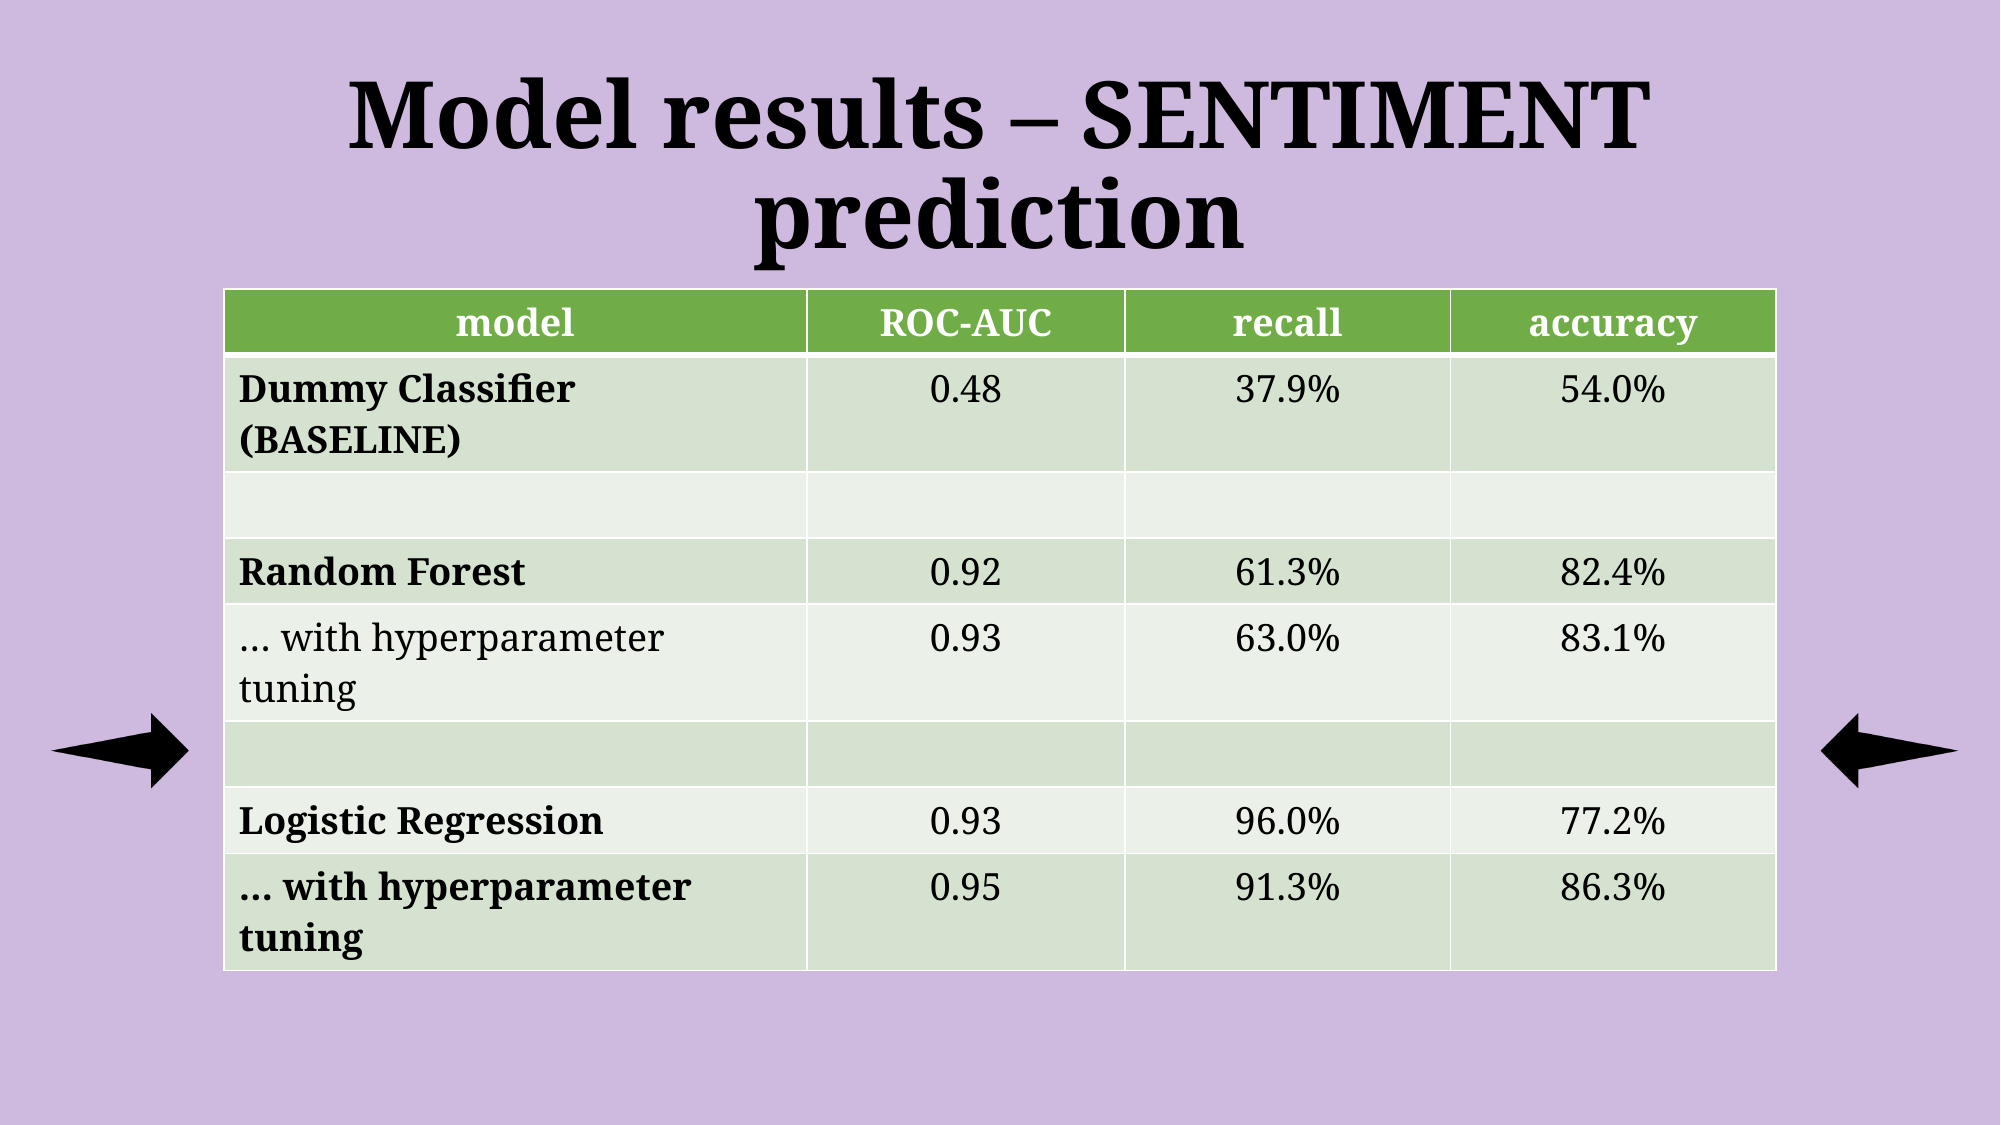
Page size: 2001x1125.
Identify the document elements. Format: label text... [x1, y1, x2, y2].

table_cell [225, 722, 806, 786]
table_cell [1126, 473, 1450, 537]
table_cell [808, 473, 1124, 537]
table_cell 96.0% [1126, 788, 1450, 853]
table_cell Logistic Regression [225, 788, 806, 853]
table_cell … with hyperparameter tuning [225, 854, 806, 970]
table_header ROC-AUC [808, 290, 1124, 352]
table_cell 86.3% [1451, 854, 1775, 970]
table_cell [225, 473, 806, 537]
table_cell 37.9% [1126, 358, 1450, 471]
table_cell [808, 722, 1124, 786]
table_cell 82.4% [1451, 539, 1775, 603]
table_cell Dummy Classifier (BASELINE) [225, 358, 806, 471]
table_cell 0.93 [808, 788, 1124, 853]
table_cell 83.1% [1451, 605, 1775, 720]
table_cell 91.3% [1126, 854, 1450, 970]
table_header recall [1126, 290, 1450, 352]
picture [1814, 675, 1965, 826]
table_header accuracy [1451, 290, 1775, 352]
table_cell 0.93 [808, 605, 1124, 720]
table_cell [1451, 722, 1775, 786]
table_cell 77.2% [1451, 788, 1775, 853]
table_cell 0.95 [808, 854, 1124, 970]
table_cell 63.0% [1126, 605, 1450, 720]
table_cell 54.0% [1451, 358, 1775, 471]
table_cell 0.92 [808, 539, 1124, 603]
title Model results – SENTIMENT prediction [137, 59, 1863, 278]
table_cell 0.48 [808, 358, 1124, 471]
picture [44, 675, 195, 826]
table_cell [1451, 473, 1775, 537]
table_cell … with hyperparameter tuning [225, 605, 806, 720]
table_cell Random Forest [225, 539, 806, 603]
table_cell 61.3% [1126, 539, 1450, 603]
table_header model [225, 290, 806, 352]
table_cell [1126, 722, 1450, 786]
